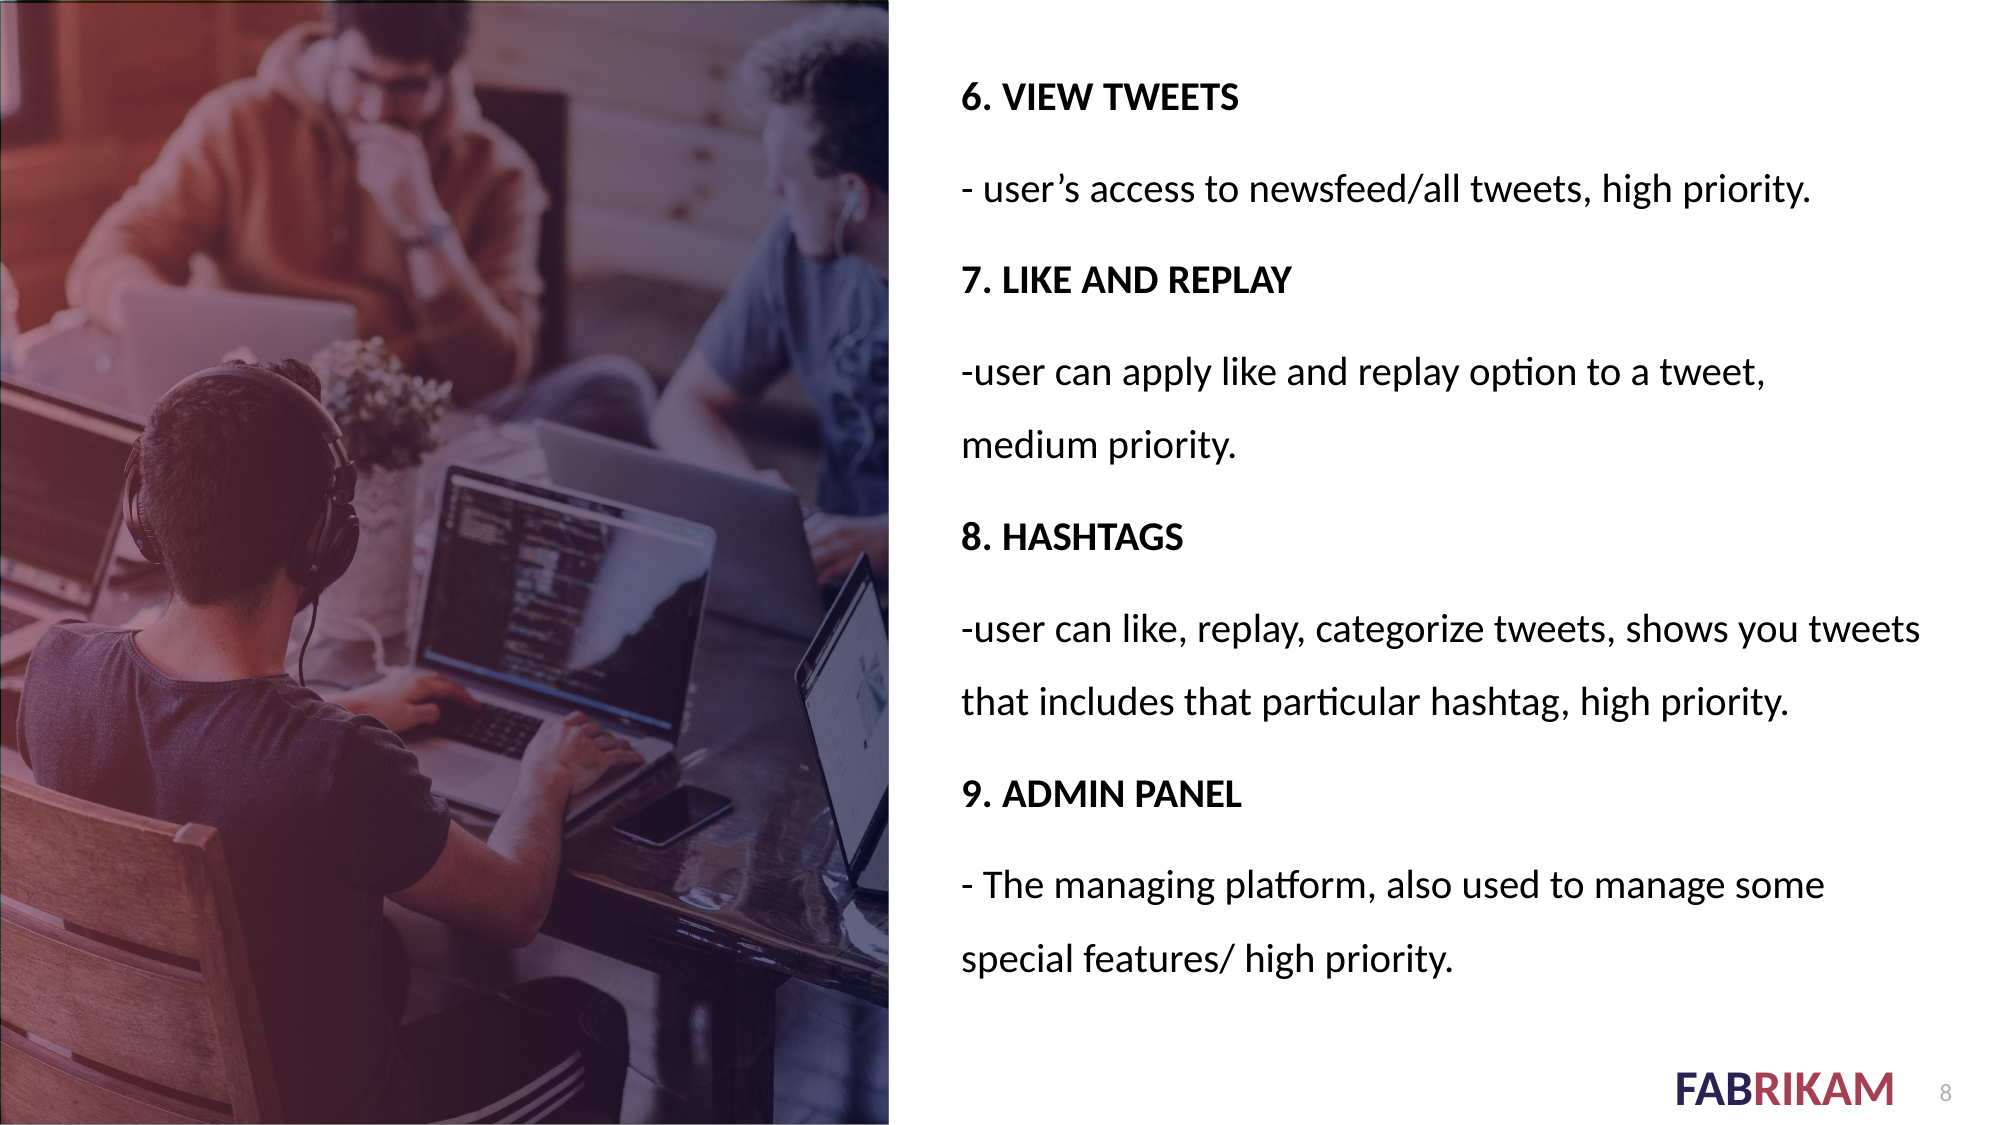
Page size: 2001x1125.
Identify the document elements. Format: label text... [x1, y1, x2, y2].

picture [0, 0, 889, 1125]
slide_number 8 [1894, 1061, 1968, 1121]
list 6. VIEW TWEETS - user’s access to newsfeed/all tweets, high priority. 7. LIKE AND REPLAY -user can apply like and replay option to a tweet, medium priority. 8. HASHTAGS -user can like, replay, categorize tweets, shows you tweets that includes that particular hashtag, high priority. 9. ADMIN PANEL - The managing platform, also used to manage some special features/ high priority. [946, 38, 1938, 1028]
